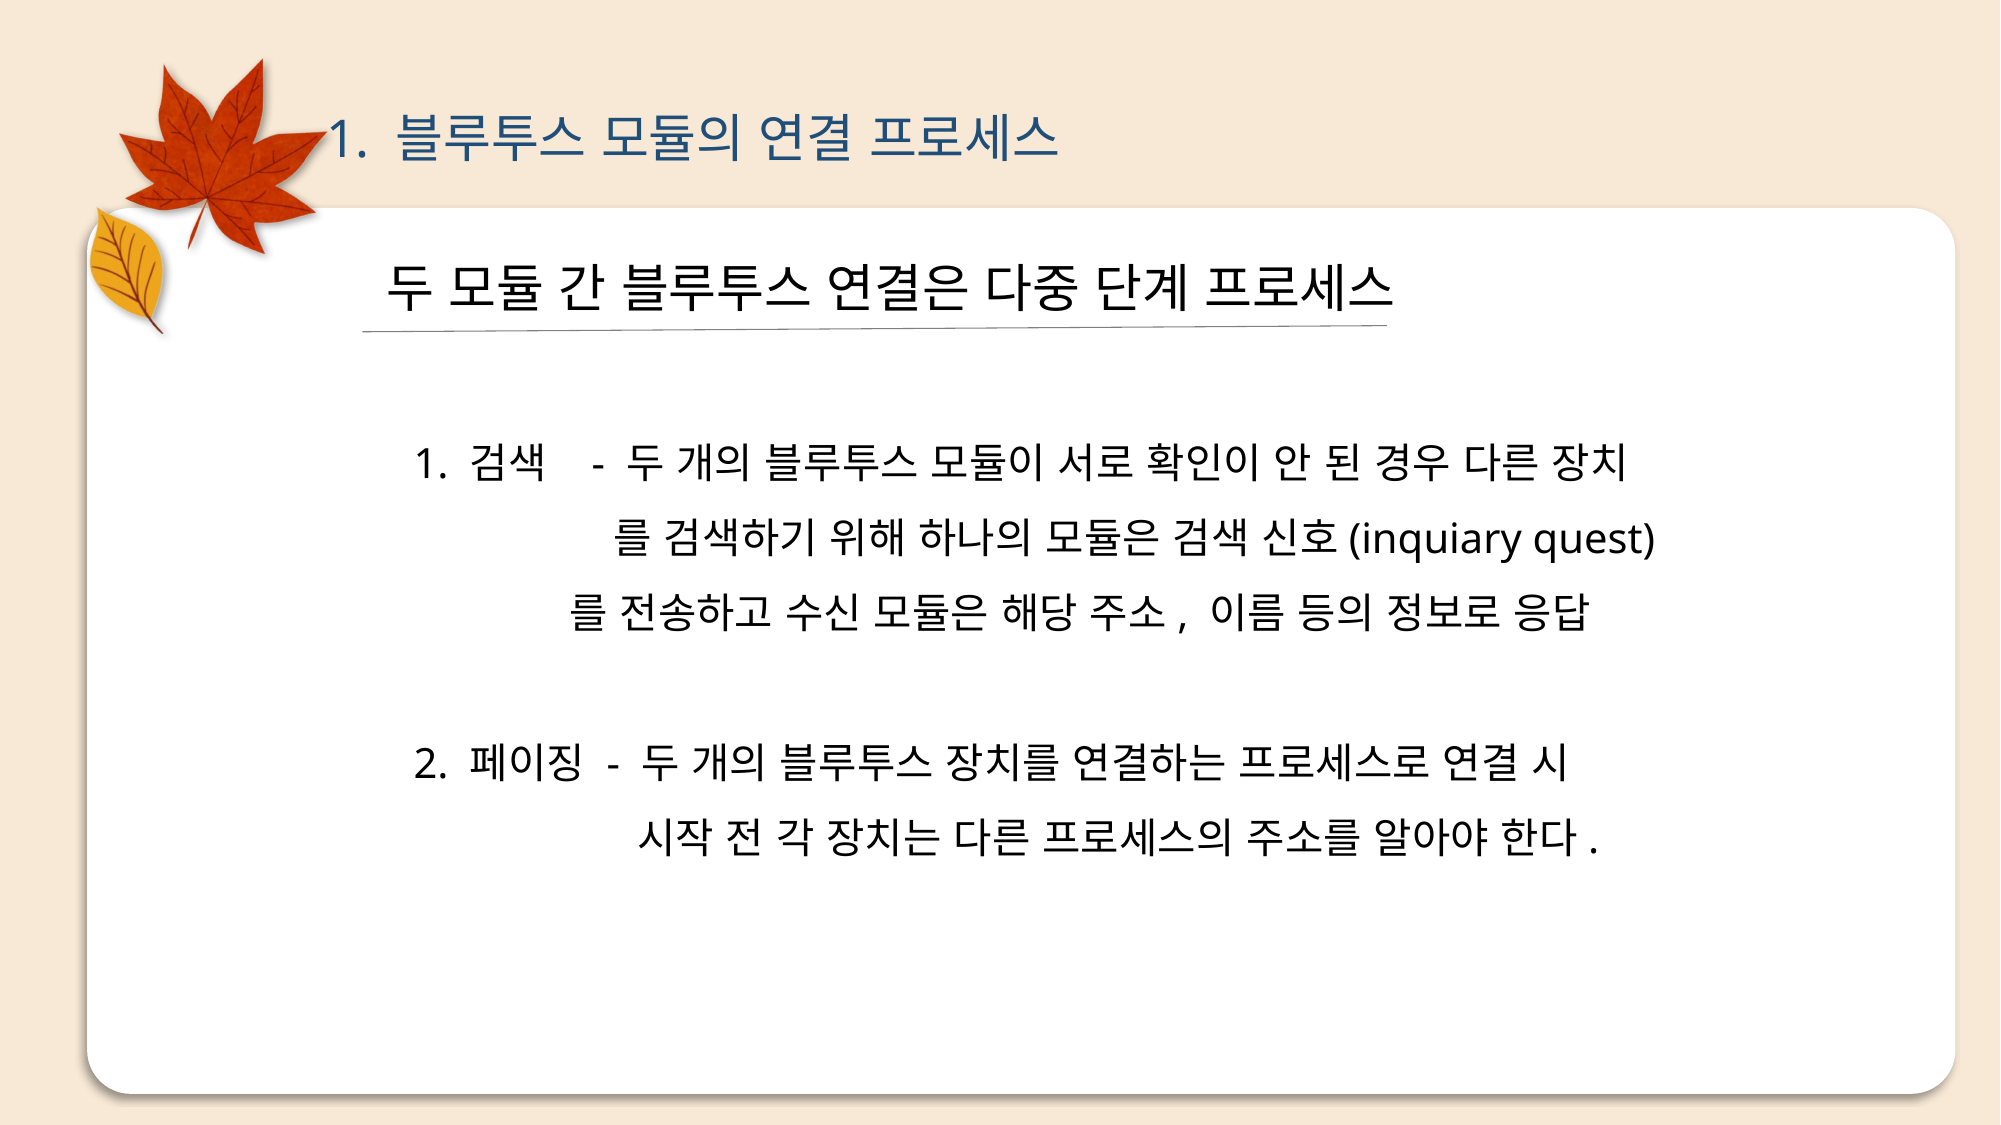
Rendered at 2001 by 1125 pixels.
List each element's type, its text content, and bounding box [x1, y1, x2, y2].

text_box 1. 블루투스 모듈의 연결 프로세스 [332, 67, 1198, 176]
text_box [86, 206, 1957, 1095]
text_box [0, 0, 2000, 1125]
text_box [362, 325, 1388, 332]
text_box 두 모듈 간 블루투스 연결은 다중 단계 프로세스 1. 검색 - 두 개의 블루투스 모듈이 서로 확인이 안 된 경우 다른 장치 를 검색하기 위해 하나의 모듈은 검색 신호(inquiary quest) 를 전송하고 수신 모듈은 해당 주소, 이름 등의 정보로 응답 2. 페이징 - 두 개의 블루투스 장치를 연결하는 프로세스로 연결 시 시작 전 각 장치는 다른 프로세스의 주소를 알아야 한다. [345, 216, 1956, 870]
picture [56, 18, 332, 340]
